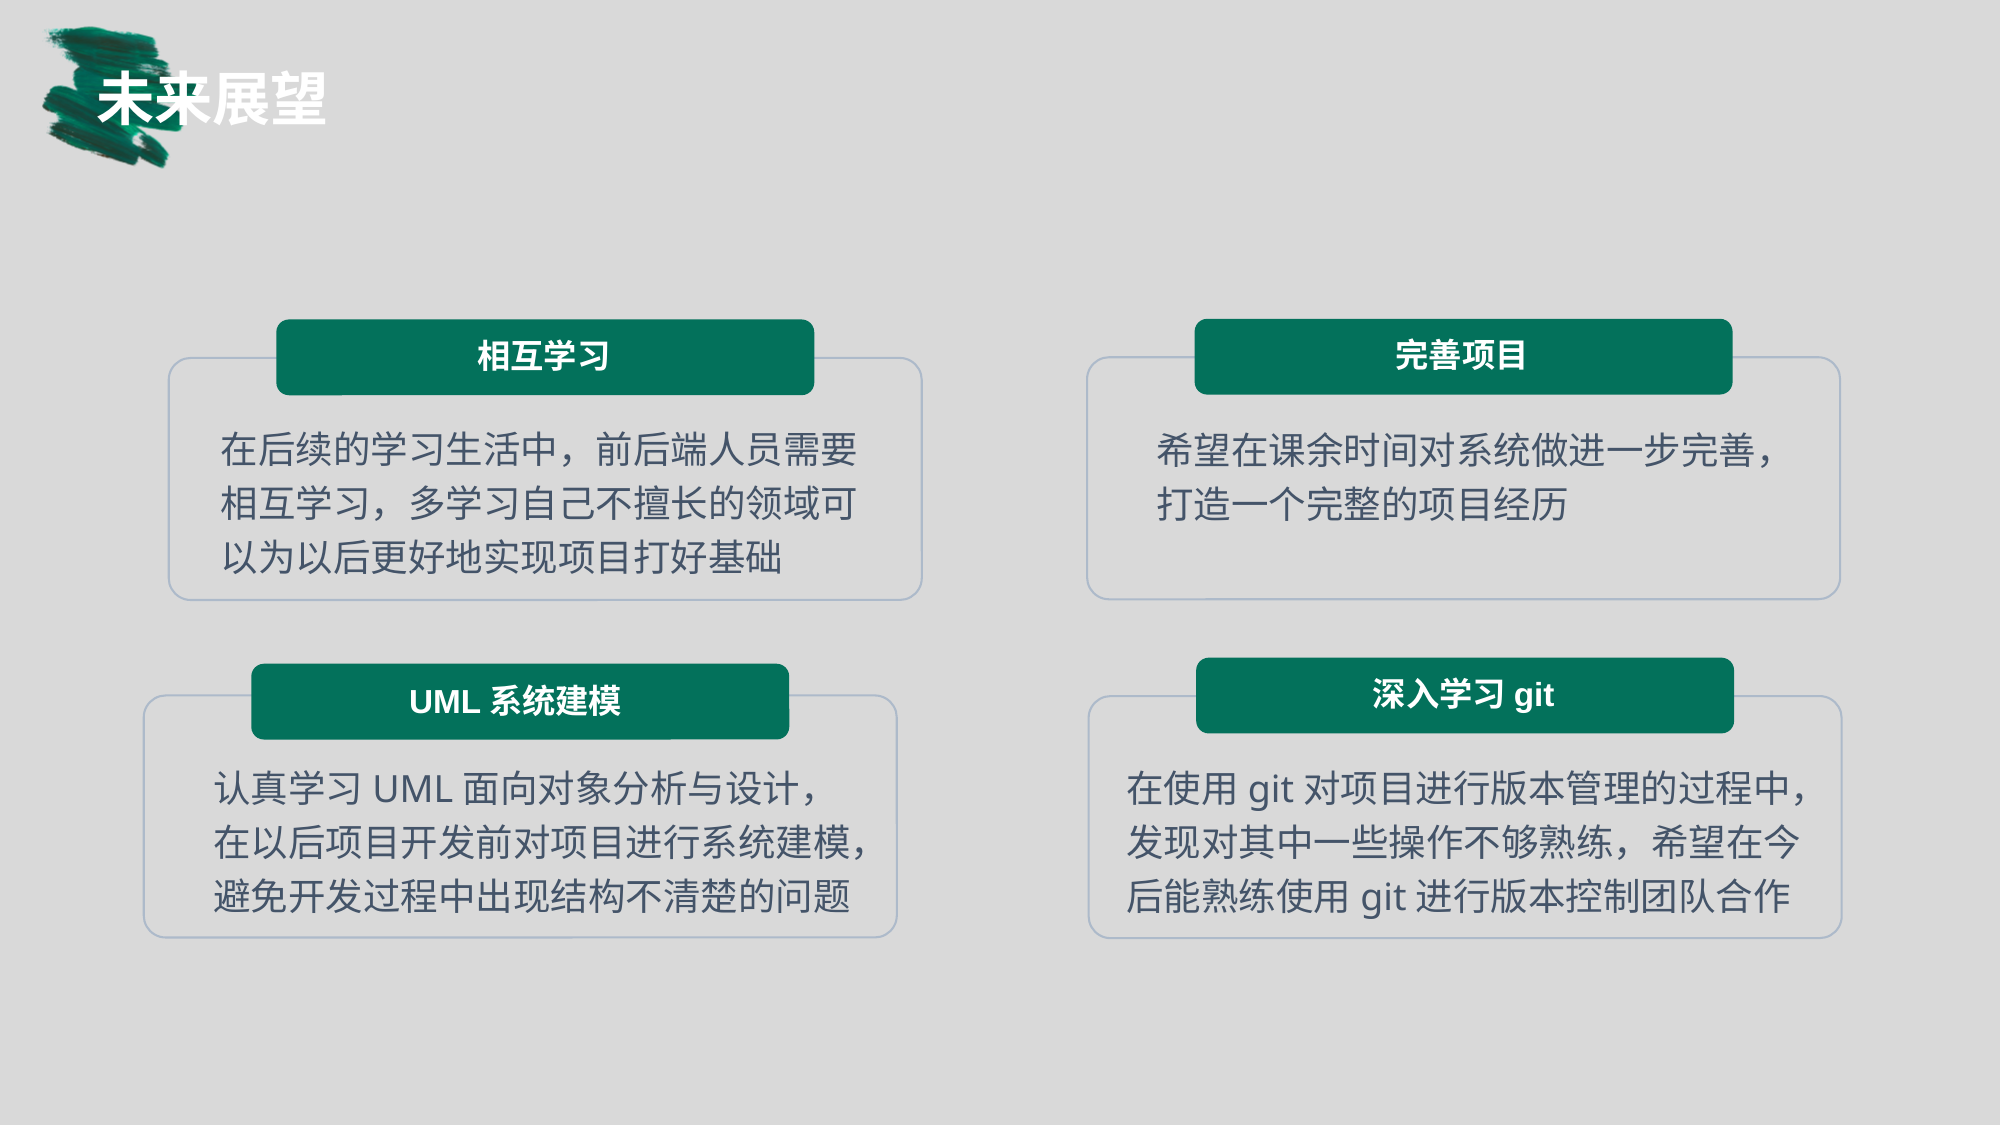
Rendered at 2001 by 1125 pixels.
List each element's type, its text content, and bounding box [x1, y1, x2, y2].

picture [42, 26, 199, 169]
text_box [1088, 657, 1842, 939]
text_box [168, 319, 922, 600]
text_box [1087, 318, 1841, 600]
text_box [143, 663, 897, 938]
text_box 未来展望 [199, 54, 793, 140]
